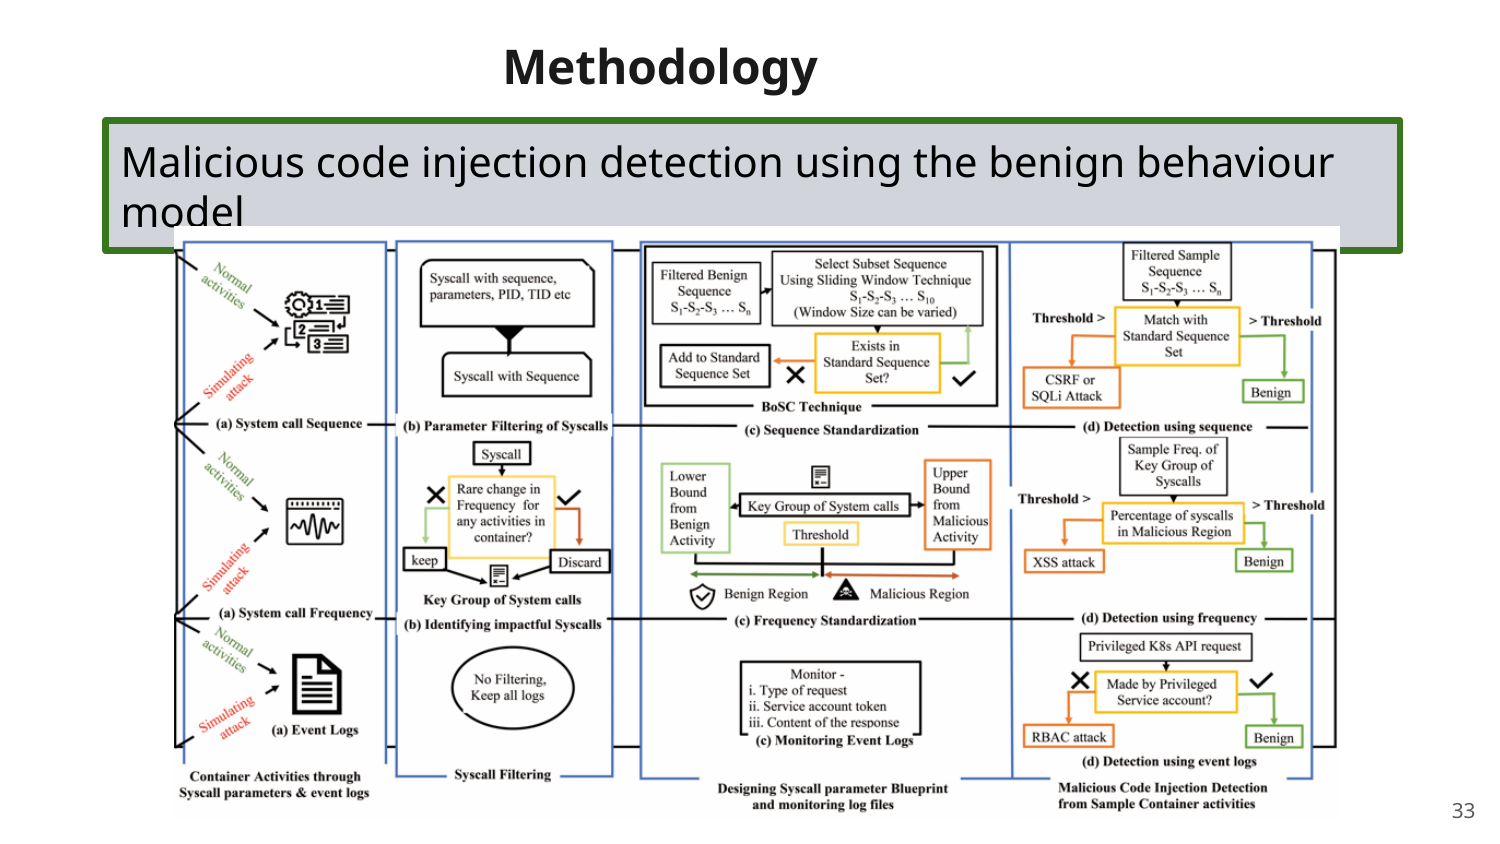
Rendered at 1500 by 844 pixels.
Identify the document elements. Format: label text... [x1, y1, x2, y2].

title Methodology [282, 21, 1387, 110]
slide_number 33 [1400, 779, 1491, 844]
text_box Malicious code injection detection using the benign behaviour model [105, 120, 1401, 251]
picture [174, 225, 1340, 819]
